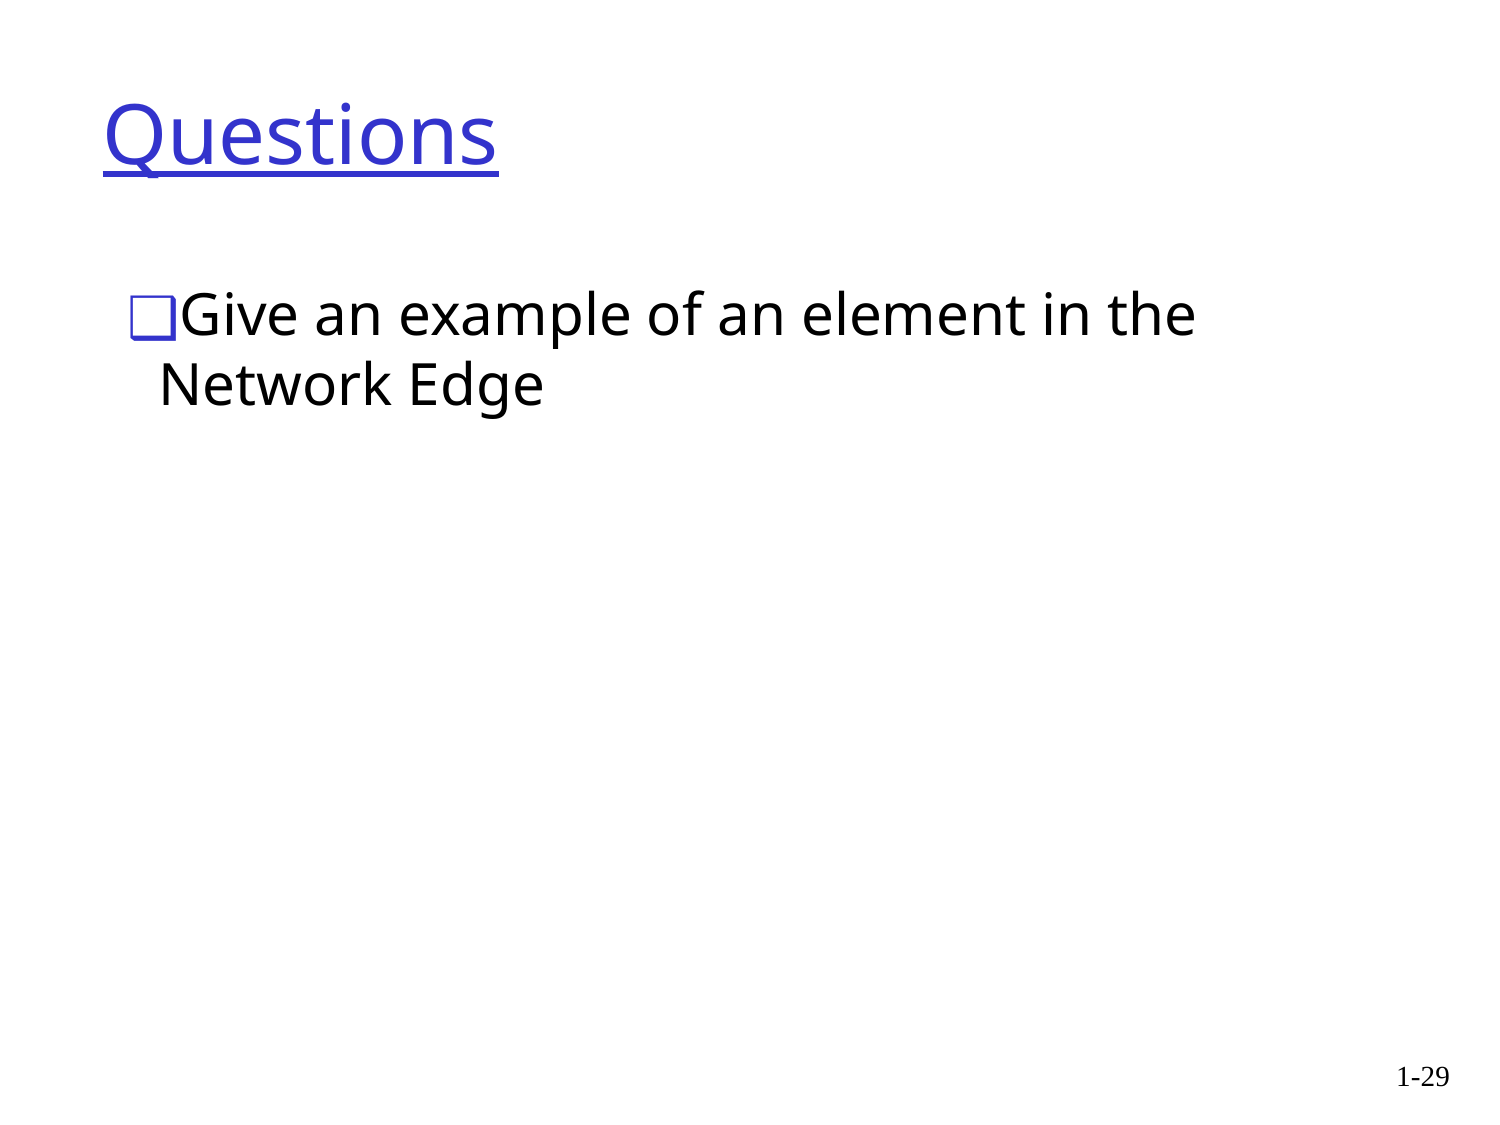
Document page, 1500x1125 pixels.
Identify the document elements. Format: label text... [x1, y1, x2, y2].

list Give an example of an element in the Network Edge [87, 262, 1363, 1025]
slide_number 1-‹#› [1362, 1050, 1466, 1125]
title Questions [87, 37, 1363, 225]
